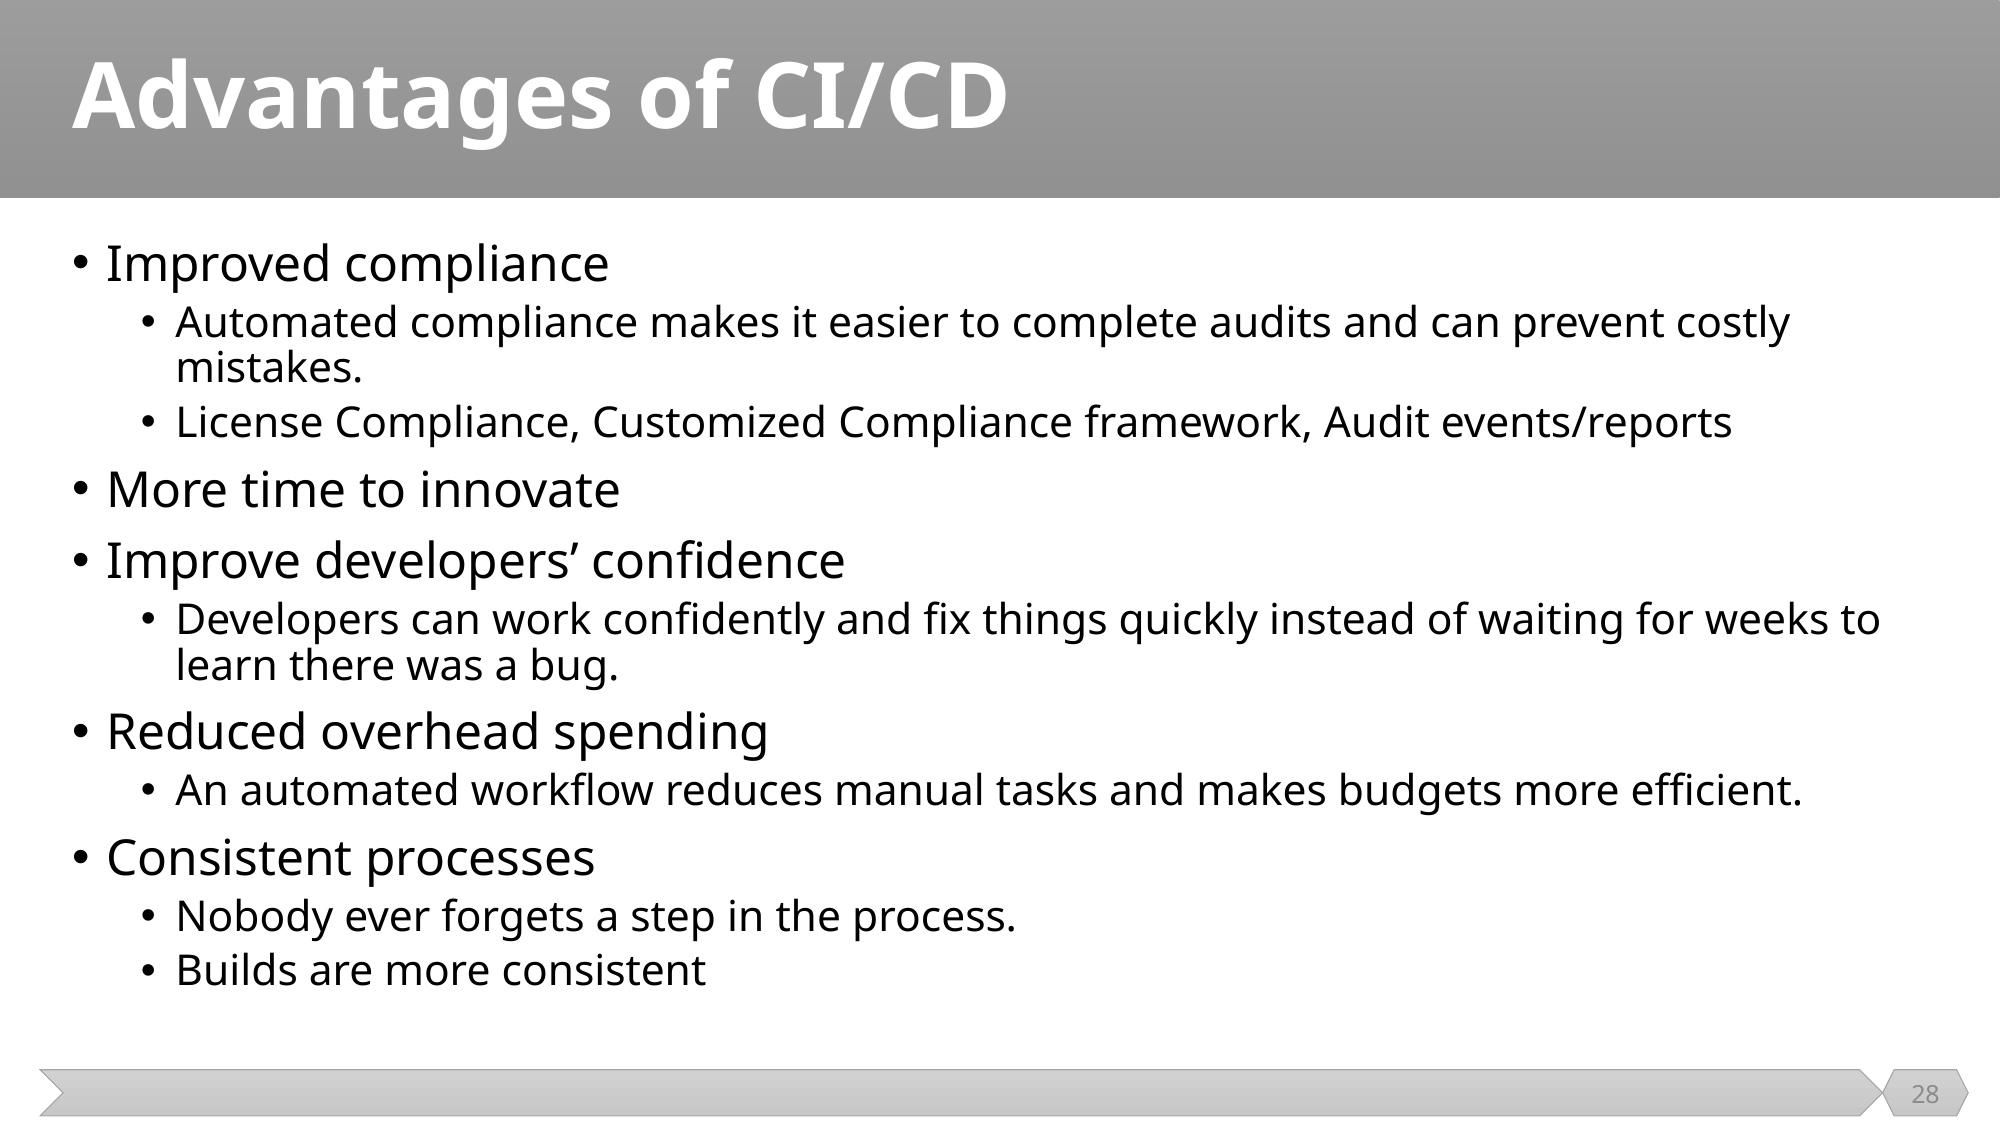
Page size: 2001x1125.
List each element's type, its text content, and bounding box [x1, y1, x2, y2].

slide_number 28 [1882, 1065, 1969, 1125]
list Improved compliance Automated compliance makes it easier to complete audits and can prevent costly mistakes. License Compliance, Customized Compliance framework, Audit events/reports More time to innovate Improve developers’ confidence Developers can work confidently and fix things quickly instead of waiting for weeks to learn there was a bug. Reduced overhead spending An automated workflow reduces manual tasks and makes budgets more efficient. Consistent processes Nobody ever forgets a step in the process. Builds are more consistent [56, 230, 1969, 1010]
title Advantages of CI/CD [56, 0, 1969, 199]
